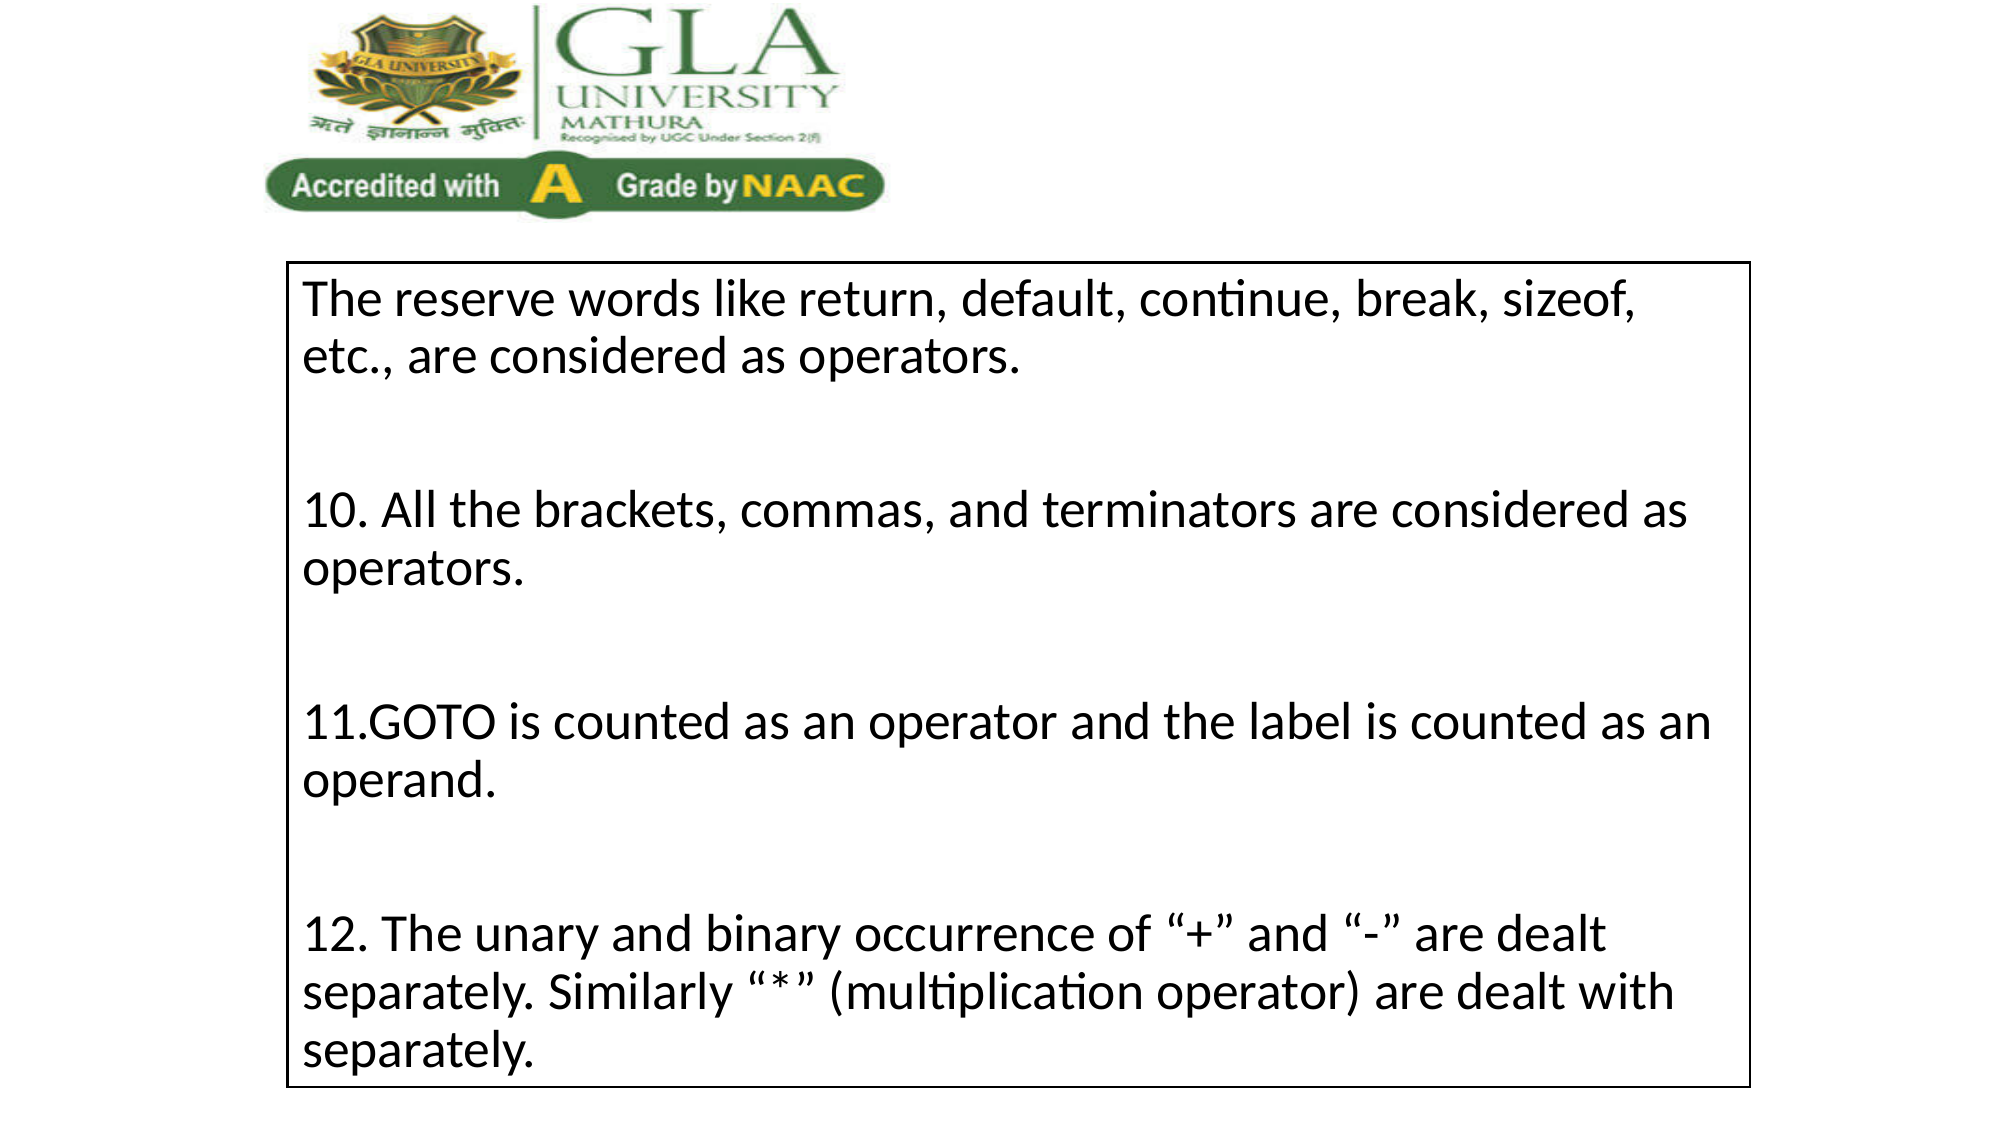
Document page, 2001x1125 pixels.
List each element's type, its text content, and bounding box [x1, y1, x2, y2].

picture [249, 3, 900, 223]
list The reserve words like return, default, continue, break, sizeof, etc., are considered as operators. 10. All the brackets, commas, and terminators are considered as operators. 11.GOTO is counted as an operator and the label is counted as an operand. 12. The unary and binary occurrence of “+” and “-” are dealt separately. Similarly “*” (multiplication operator) are dealt with separately. [286, 261, 1751, 1088]
